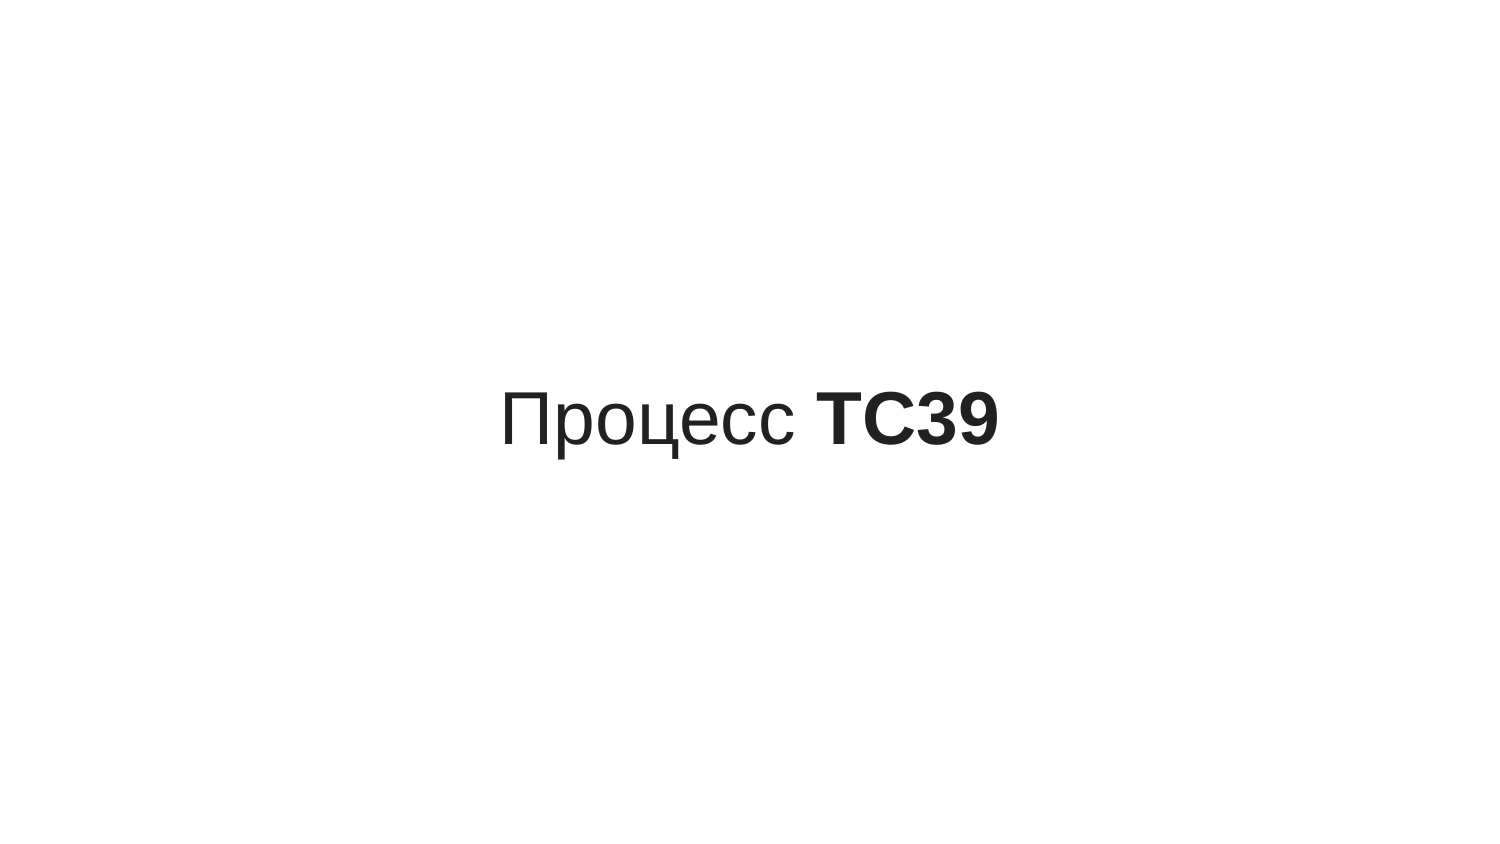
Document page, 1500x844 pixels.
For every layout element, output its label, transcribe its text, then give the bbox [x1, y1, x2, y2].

list Процесс ТС39 [51, 65, 1449, 750]
